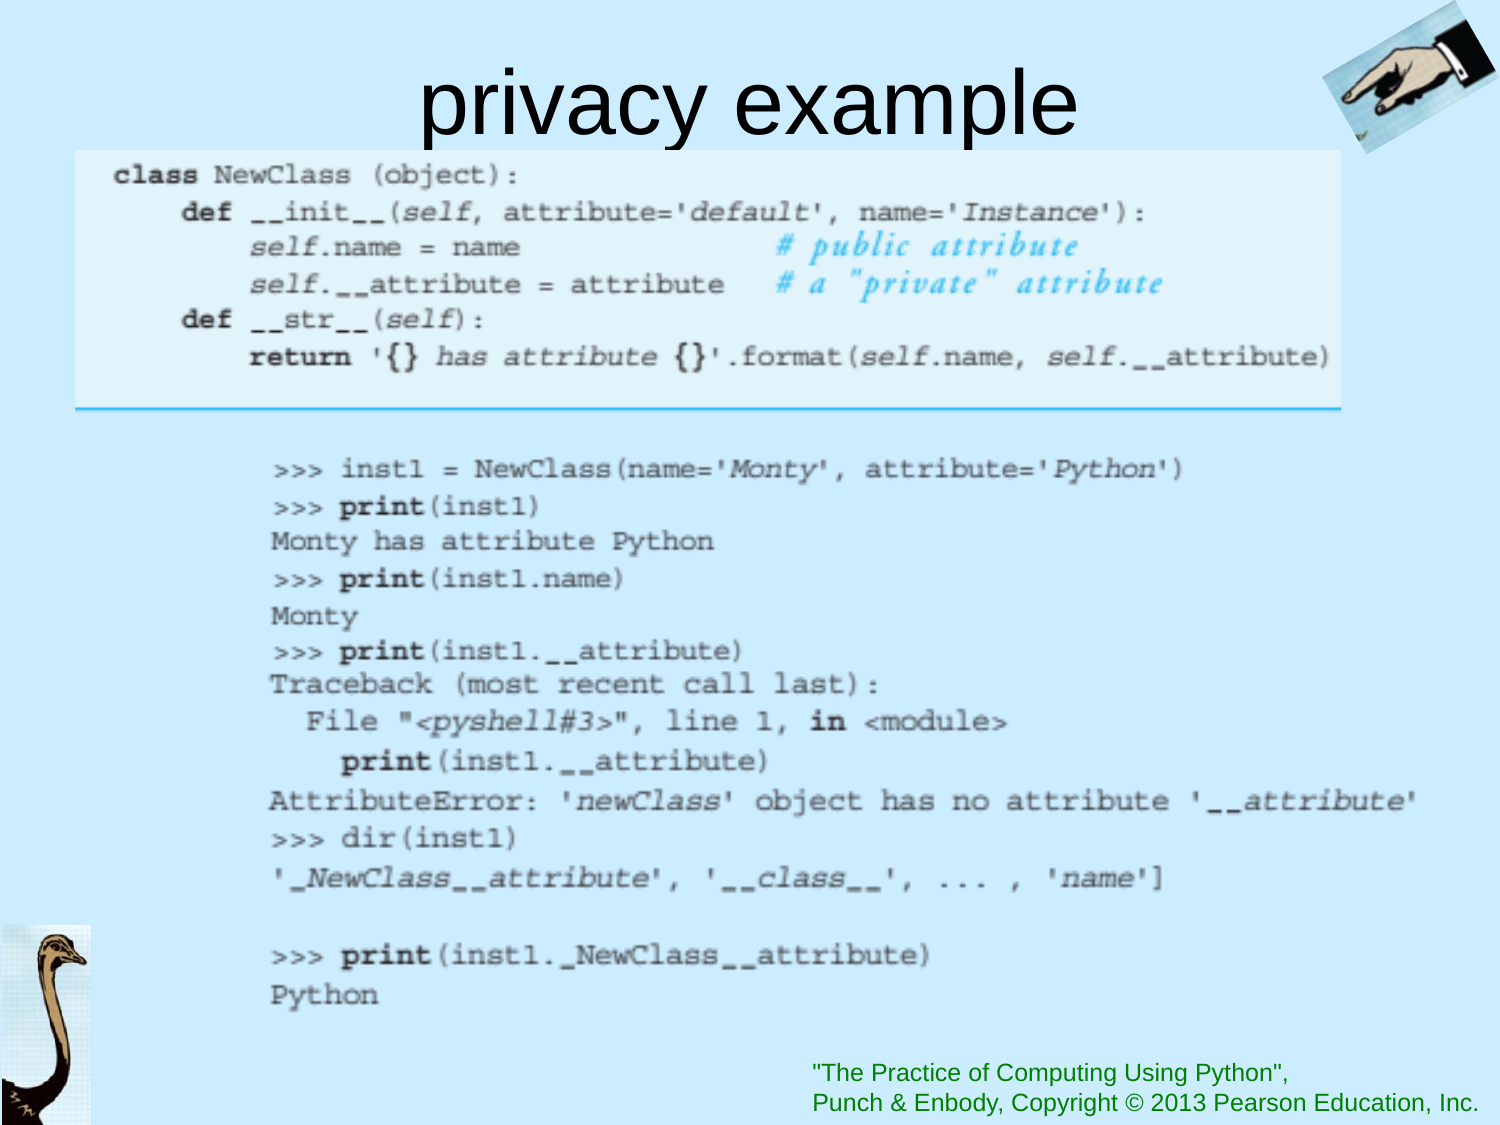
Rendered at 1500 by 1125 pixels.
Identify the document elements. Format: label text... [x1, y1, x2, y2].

picture [74, 149, 1426, 1013]
title privacy example [75, 45, 1425, 150]
picture [2, 924, 92, 1125]
picture [1378, 0, 1499, 120]
